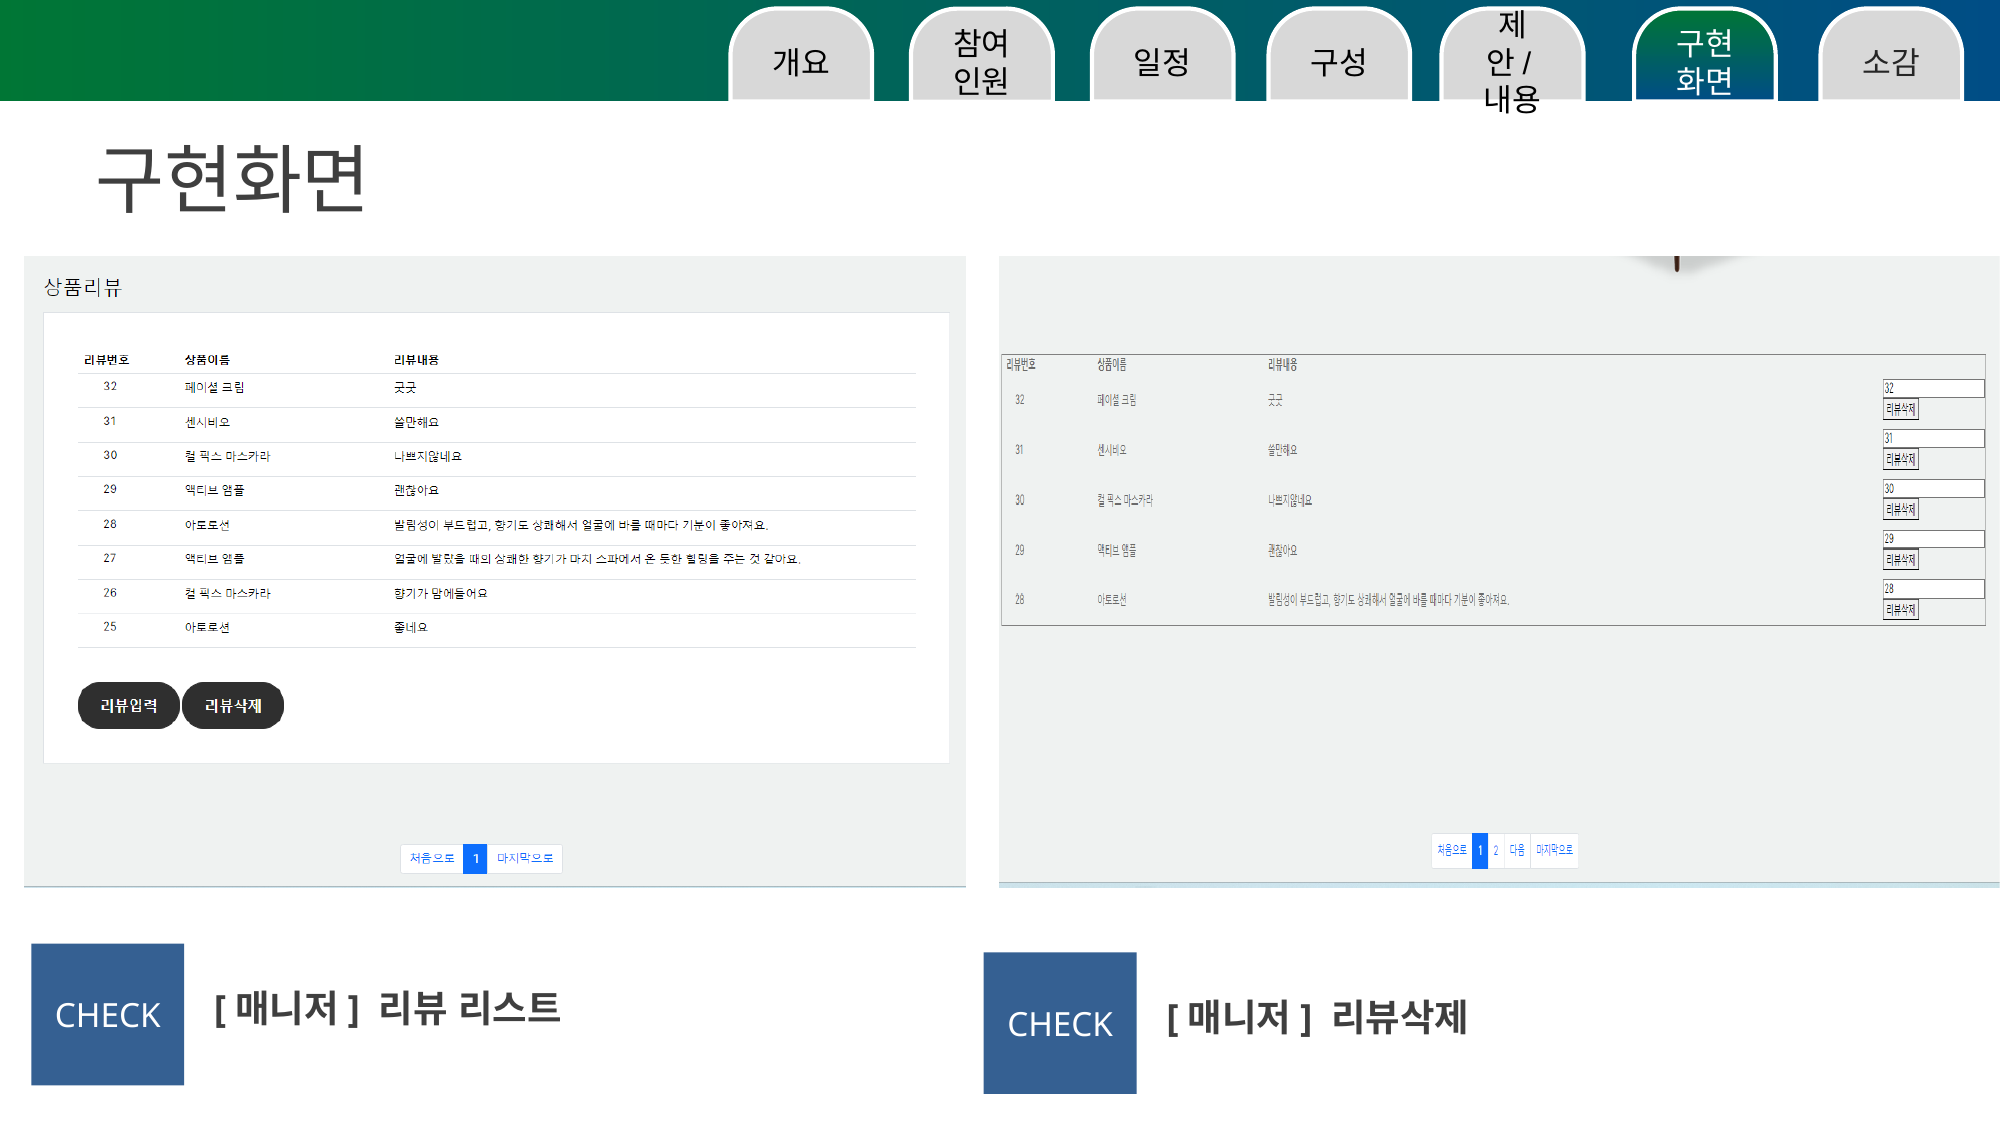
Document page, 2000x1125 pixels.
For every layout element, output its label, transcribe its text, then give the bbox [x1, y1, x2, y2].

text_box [0, 0, 2000, 102]
text_box 구현화면 [80, 125, 427, 232]
picture [24, 256, 967, 888]
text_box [983, 951, 1905, 1095]
picture [998, 256, 2000, 888]
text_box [31, 943, 953, 1086]
